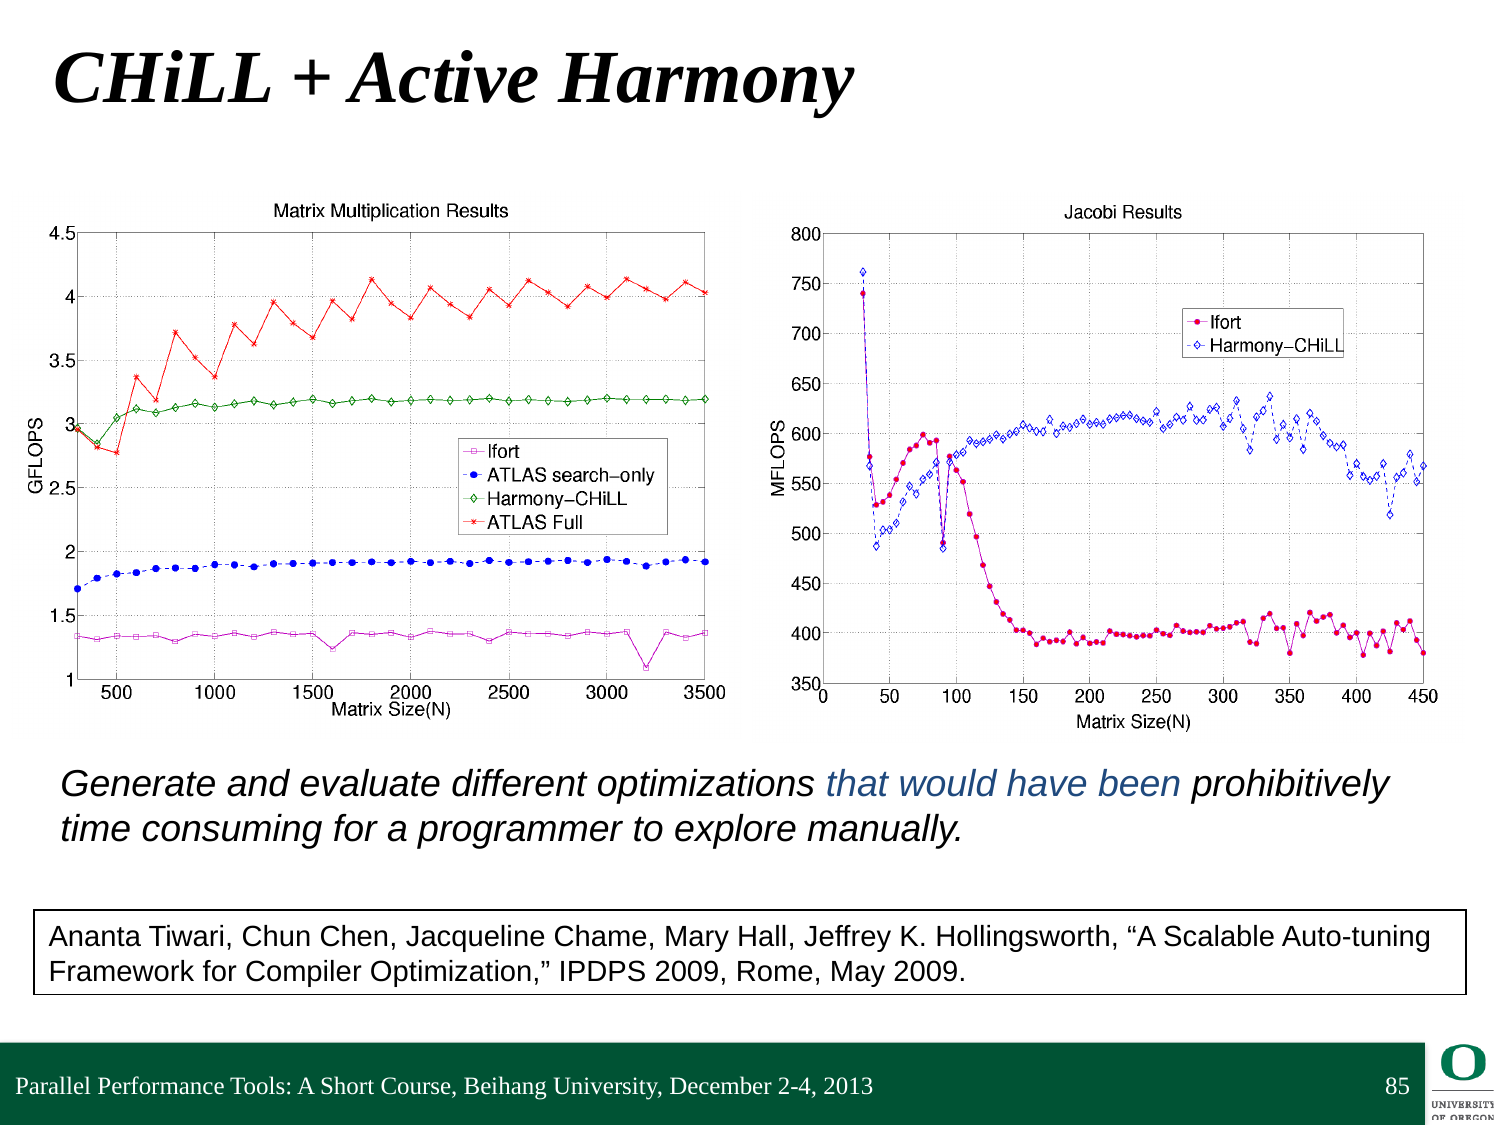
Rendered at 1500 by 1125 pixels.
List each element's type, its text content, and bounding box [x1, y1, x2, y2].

title CHiLL + Active Harmony [39, 0, 1500, 145]
picture [752, 192, 1465, 743]
text_box Generate and evaluate different optimizations that would have been prohibitively time consuming for a programmer to explore manually. [45, 752, 1431, 857]
text_box Ananta Tiwari, Chun Chen, Jacqueline Chame, Mary Hall, Jeffrey K. Hollingsworth, “A Scalable Auto-tuning Framework for Compiler Optimization,” IPDPS 2009, Rome, May 2009. [33, 909, 1467, 995]
slide_number 85 [1074, 1044, 1425, 1125]
picture [11, 191, 742, 739]
footer Parallel Performance Tools: A Short Course, Beihang University, December 2-4, 2013 [0, 1044, 988, 1125]
